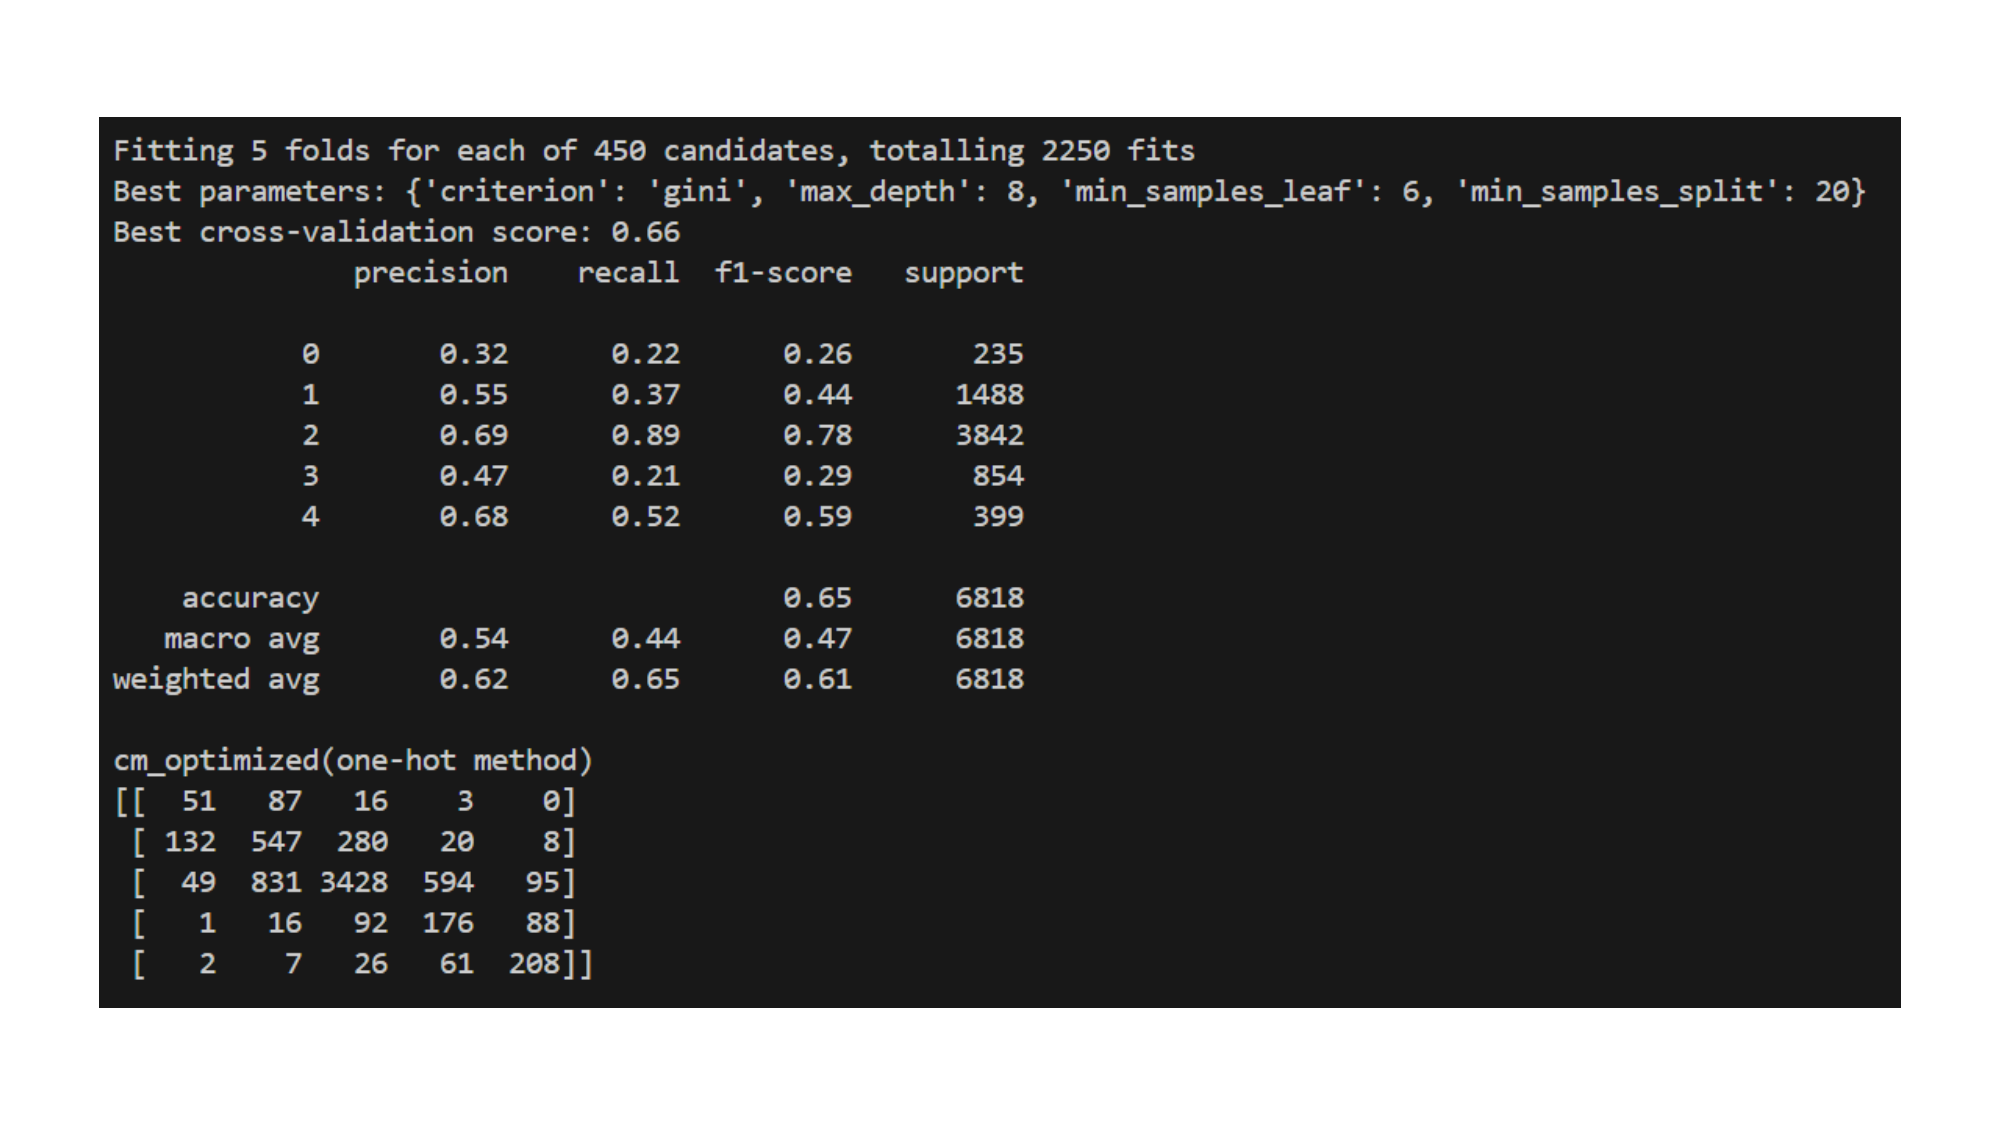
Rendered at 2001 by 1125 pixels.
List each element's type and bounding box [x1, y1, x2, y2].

picture [98, 116, 1902, 1009]
